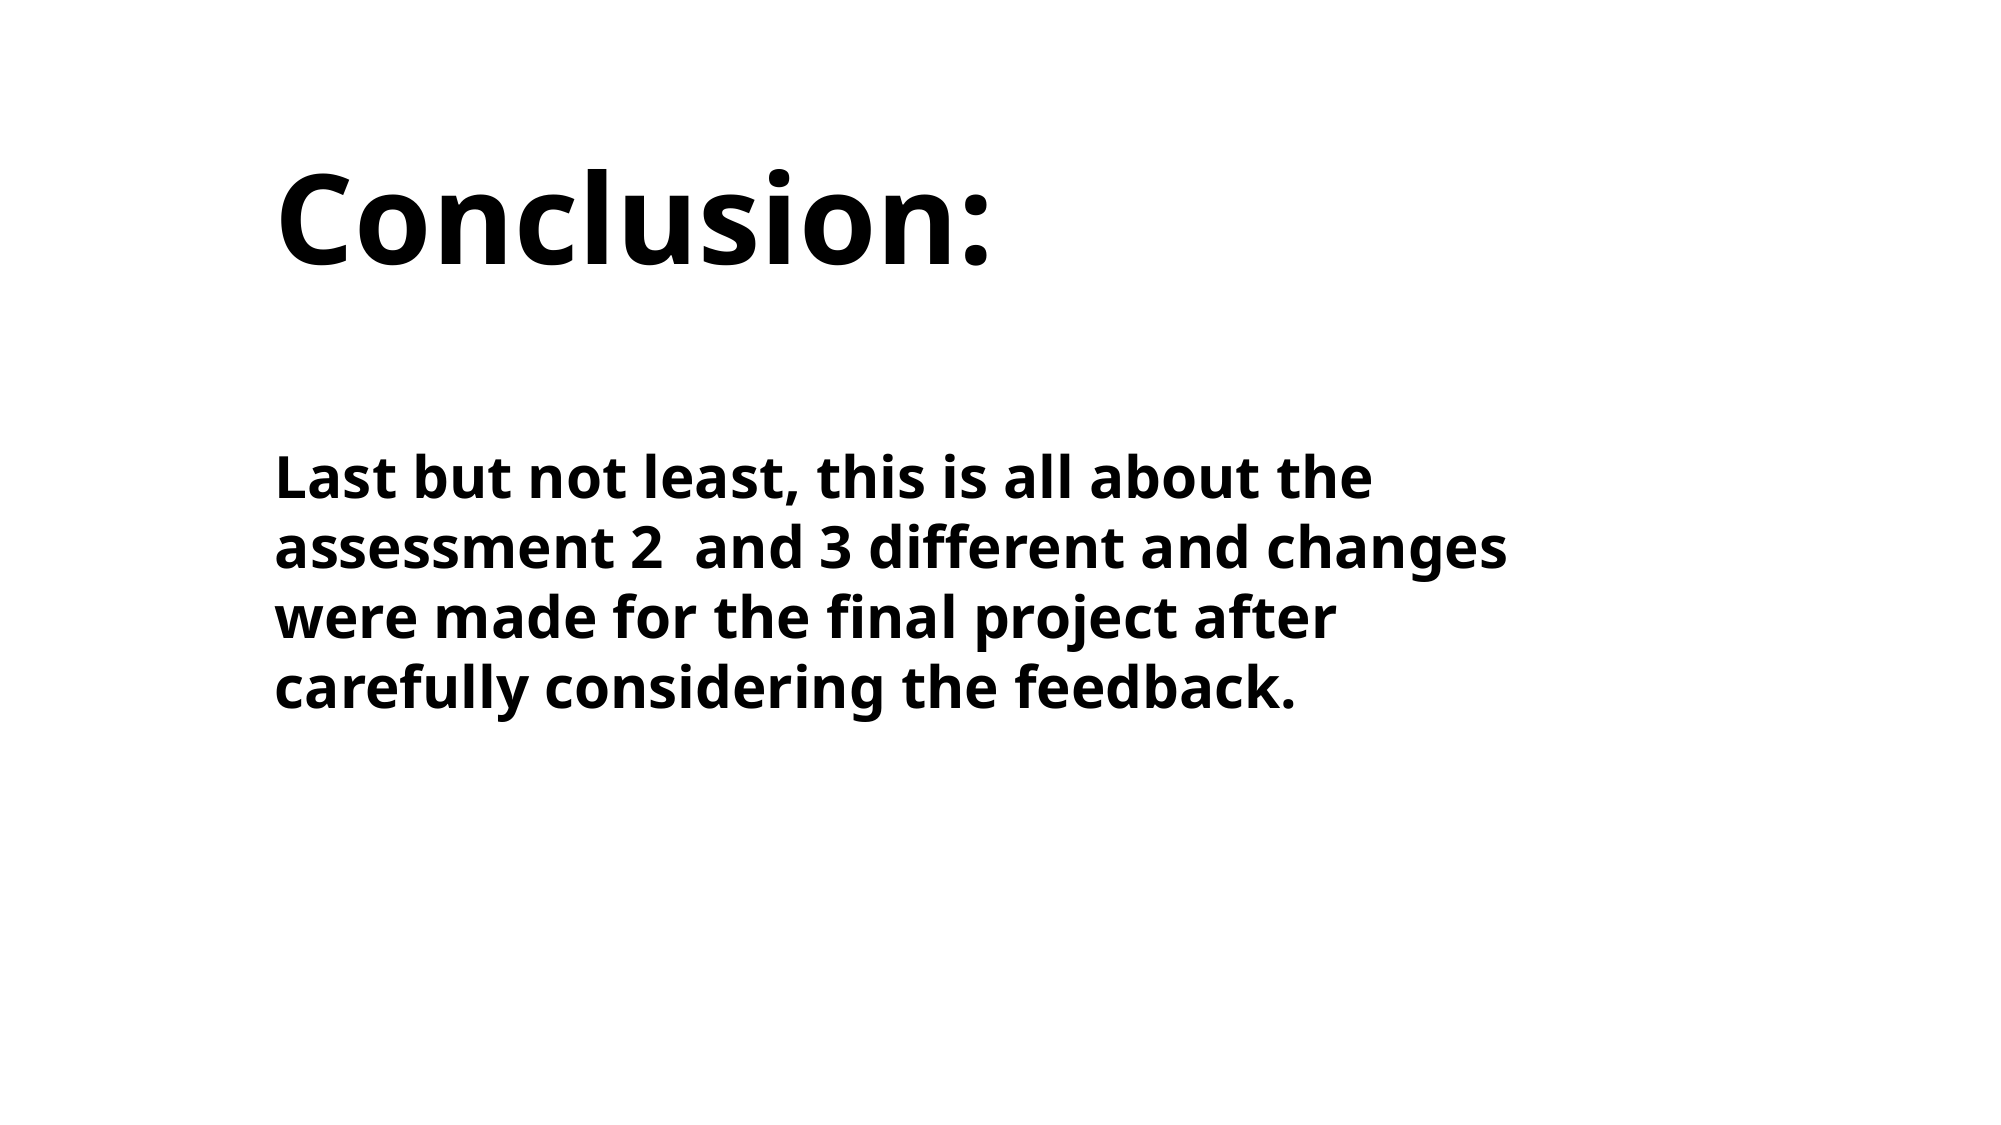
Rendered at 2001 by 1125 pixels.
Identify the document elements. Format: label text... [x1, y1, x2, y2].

text_box Conclusion: Last but not least, this is all about the assessment 2 and 3 different and changes were made for the final project after carefully considering the feedback. [260, 132, 1551, 728]
